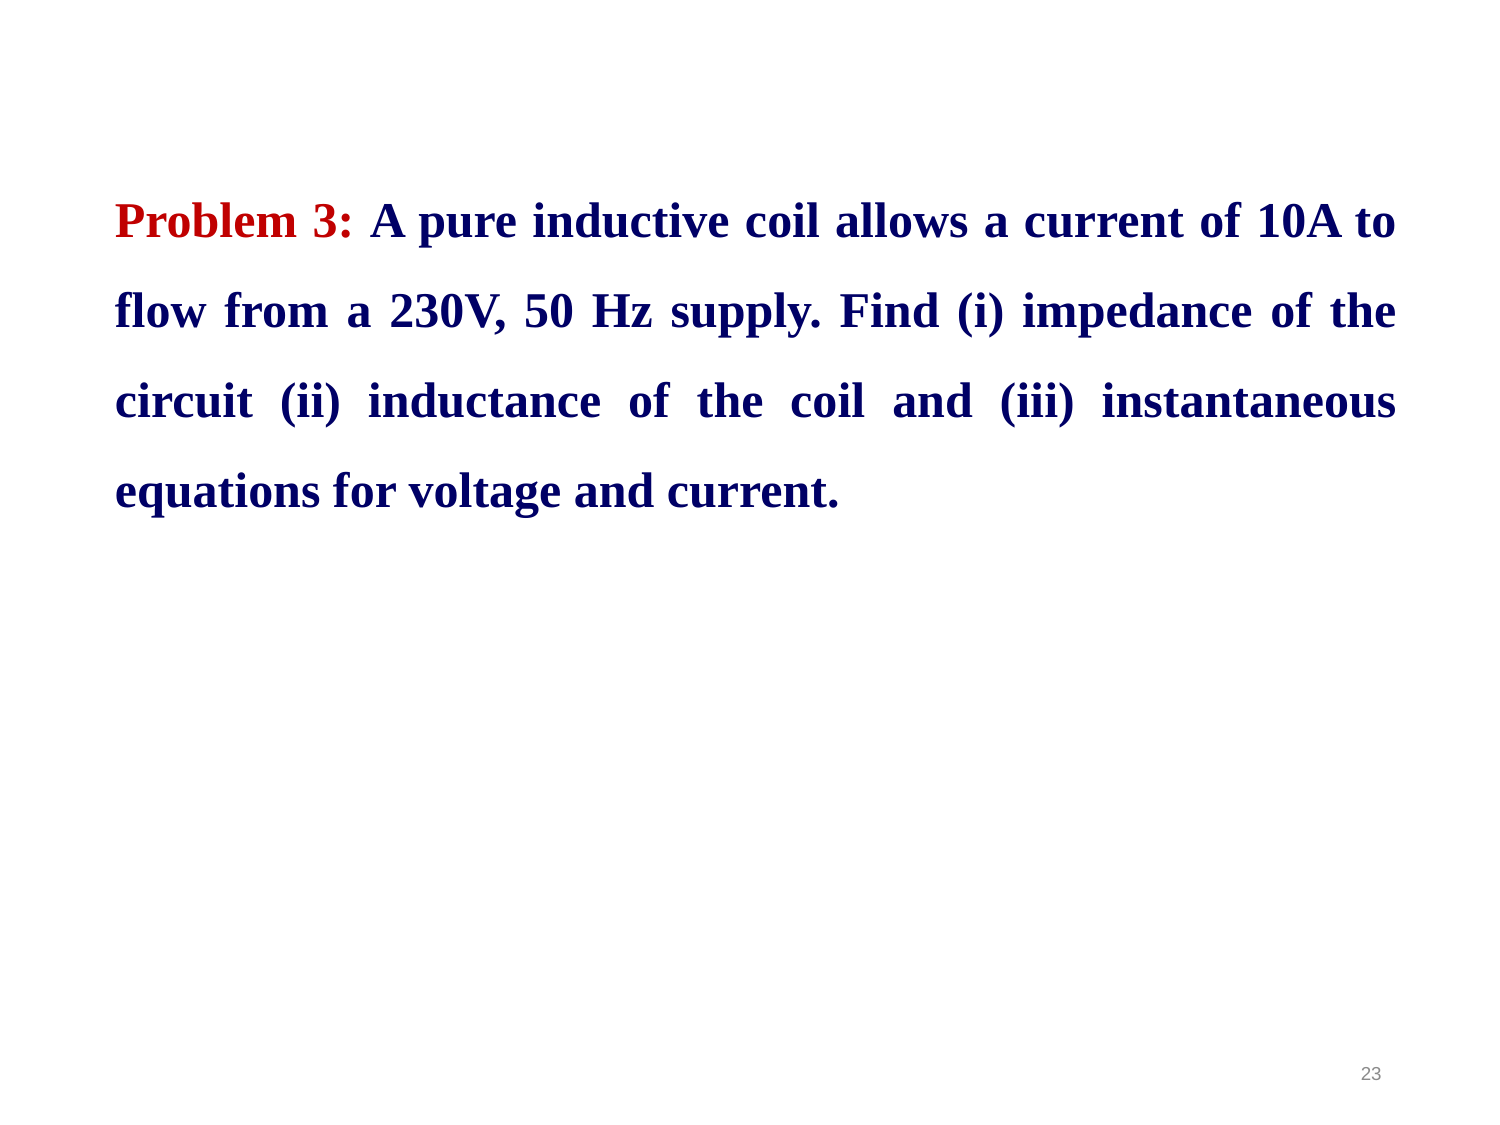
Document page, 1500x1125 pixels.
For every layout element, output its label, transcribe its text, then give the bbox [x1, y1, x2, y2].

slide_number 23 [1059, 1042, 1397, 1103]
list Problem 3: A pure inductive coil allows a current of 10A to flow from a 230V, 50 Hz supply. Find (i) impedance of the circuit (ii) inductance of the coil and (iii) instantaneous equations for voltage and current. [99, 149, 1413, 1013]
